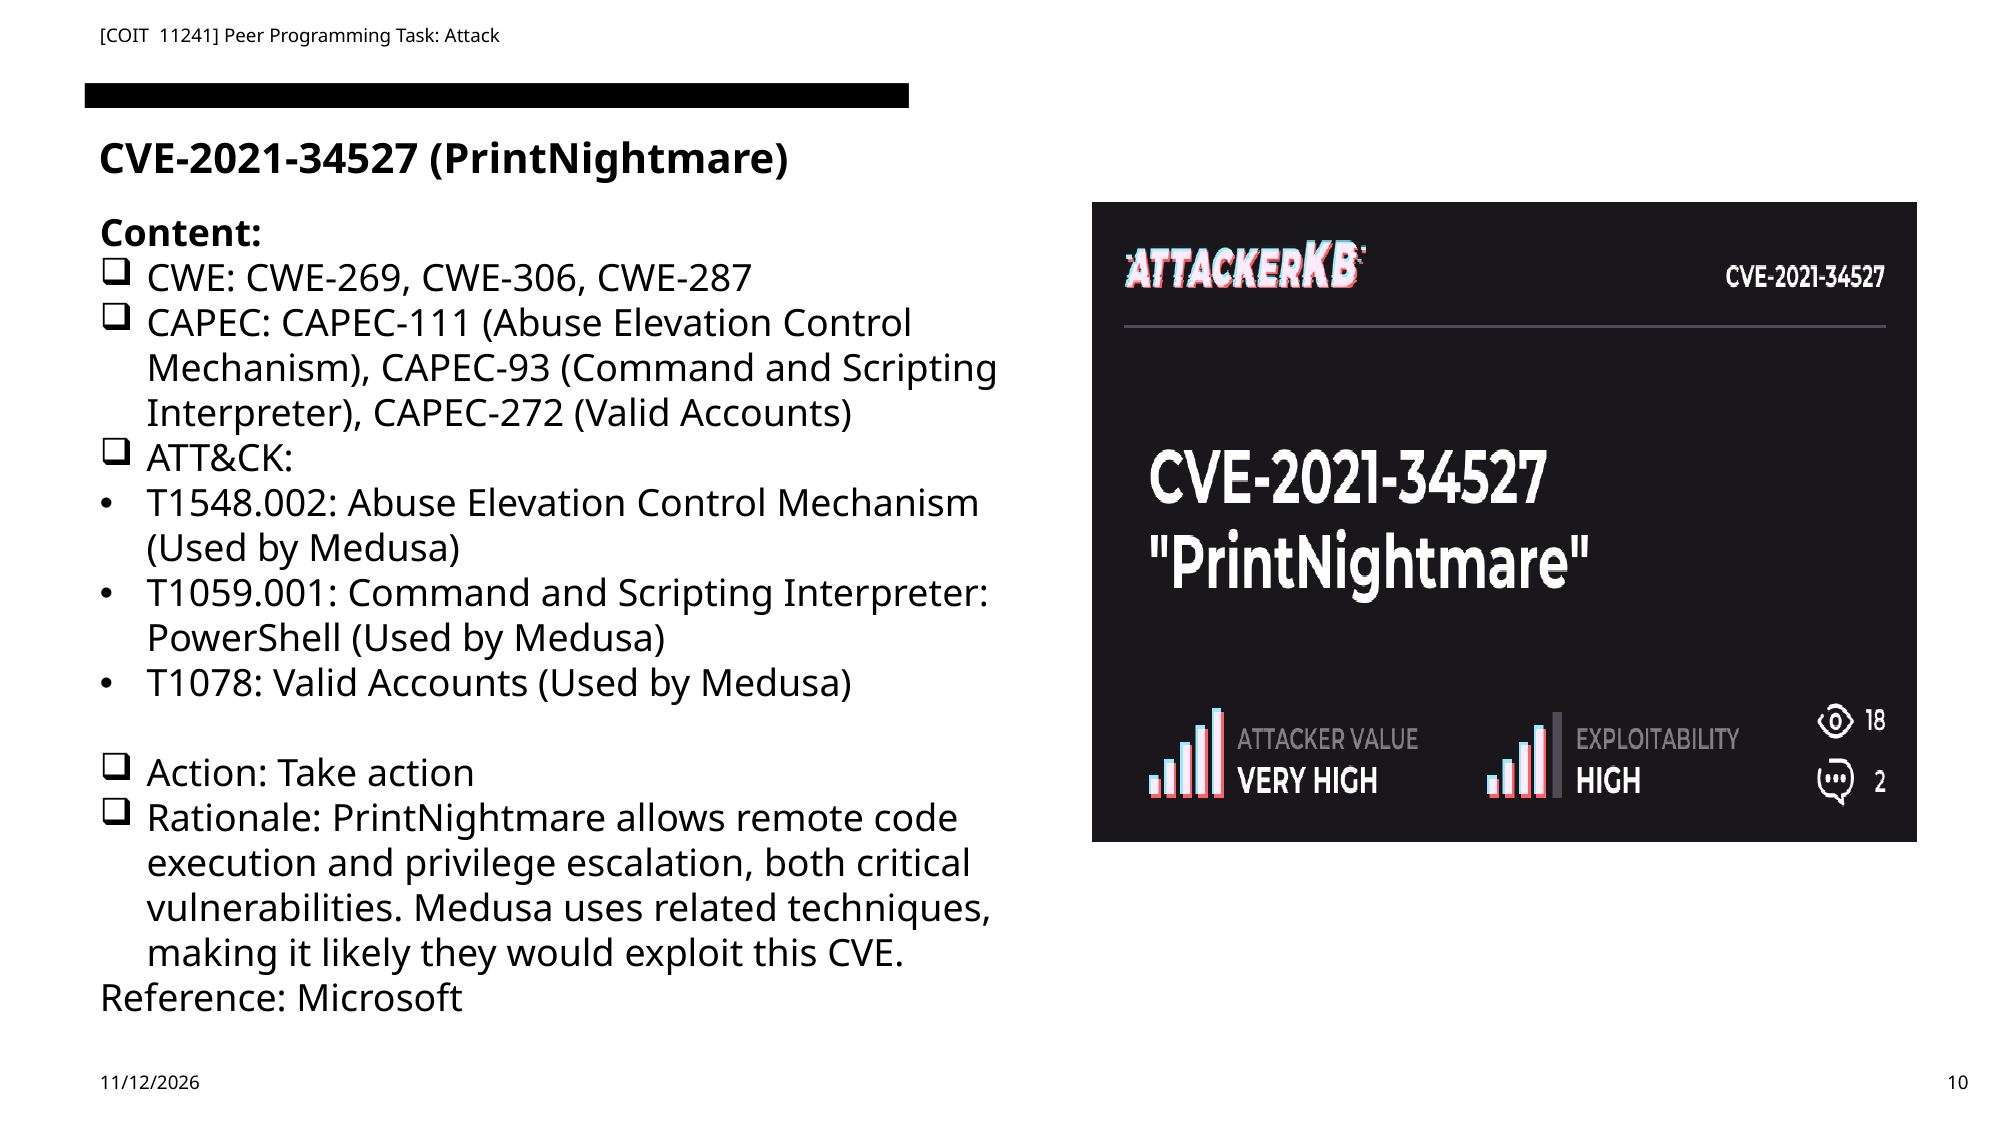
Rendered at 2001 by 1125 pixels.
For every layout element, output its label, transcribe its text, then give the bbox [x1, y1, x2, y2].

footer [COIT 11241] Peer Programming Task: Attack [84, 16, 760, 76]
text_box Content: CWE: CWE-269, CWE-306, CWE-287 CAPEC: CAPEC-111 (Abuse Elevation Control Mechanism), CAPEC-93 (Command and Scripting Interpreter), CAPEC-272 (Valid Accounts) ATT&CK: T1548.002: Abuse Elevation Control Mechanism (Used by Medusa) T1059.001: Command and Scripting Interpreter: PowerShell (Used by Medusa) T1078: Valid Accounts (Used by Medusa) Action: Take action Rationale: PrintNightmare allows remote code execution and privilege escalation, both critical vulnerabilities. Medusa uses related techniques, making it likely they would exploit this CVE. Reference: Microsoft [84, 202, 1085, 1027]
slide_number 10 [1879, 1053, 1984, 1114]
title CVE-2021-34527 (PrintNightmare) [83, 124, 862, 203]
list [1092, 202, 1917, 842]
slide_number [84, 1053, 535, 1114]
